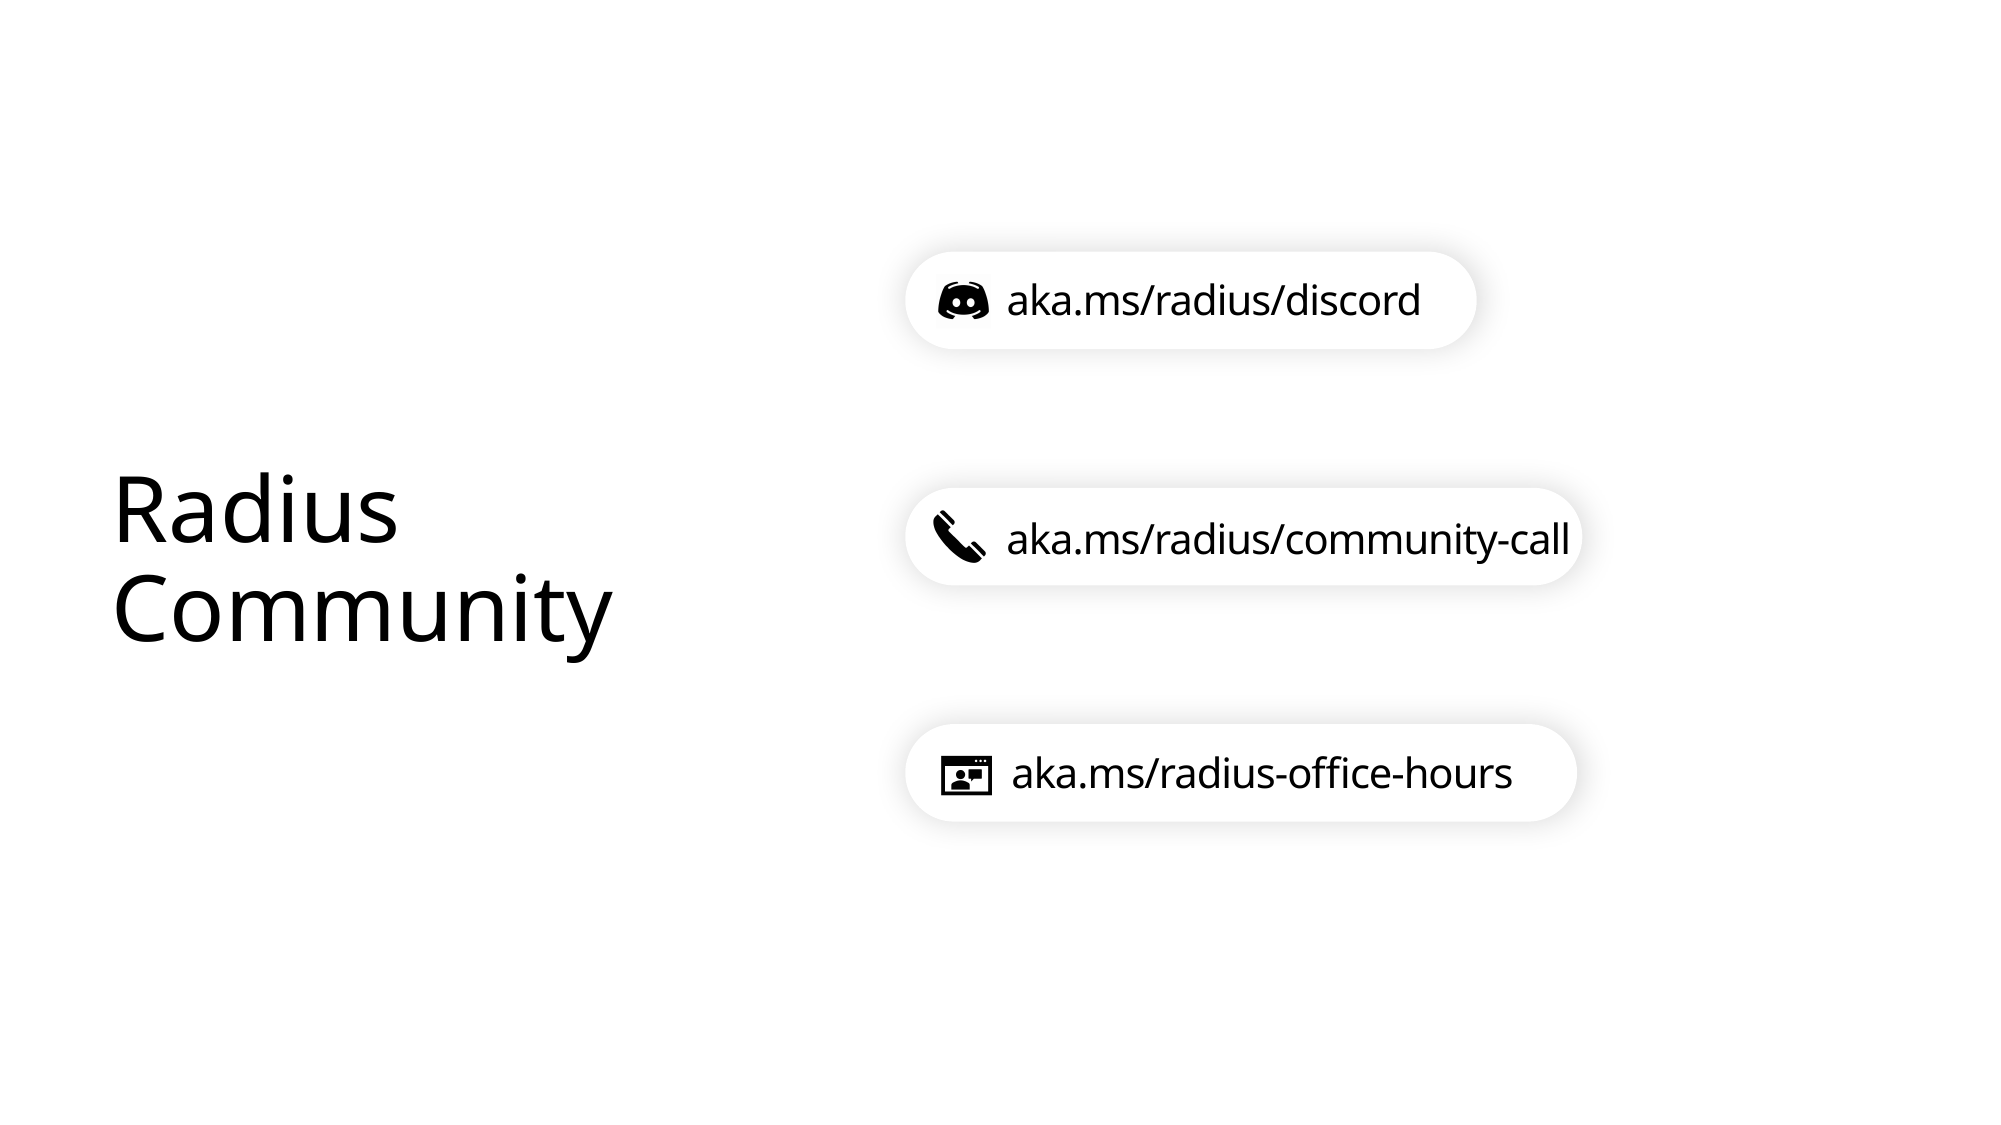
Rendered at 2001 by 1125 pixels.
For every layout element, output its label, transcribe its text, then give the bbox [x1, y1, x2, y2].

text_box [904, 487, 1609, 586]
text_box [904, 713, 1578, 831]
title Radius Community [96, 517, 774, 608]
picture [936, 745, 997, 806]
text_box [904, 251, 1482, 350]
